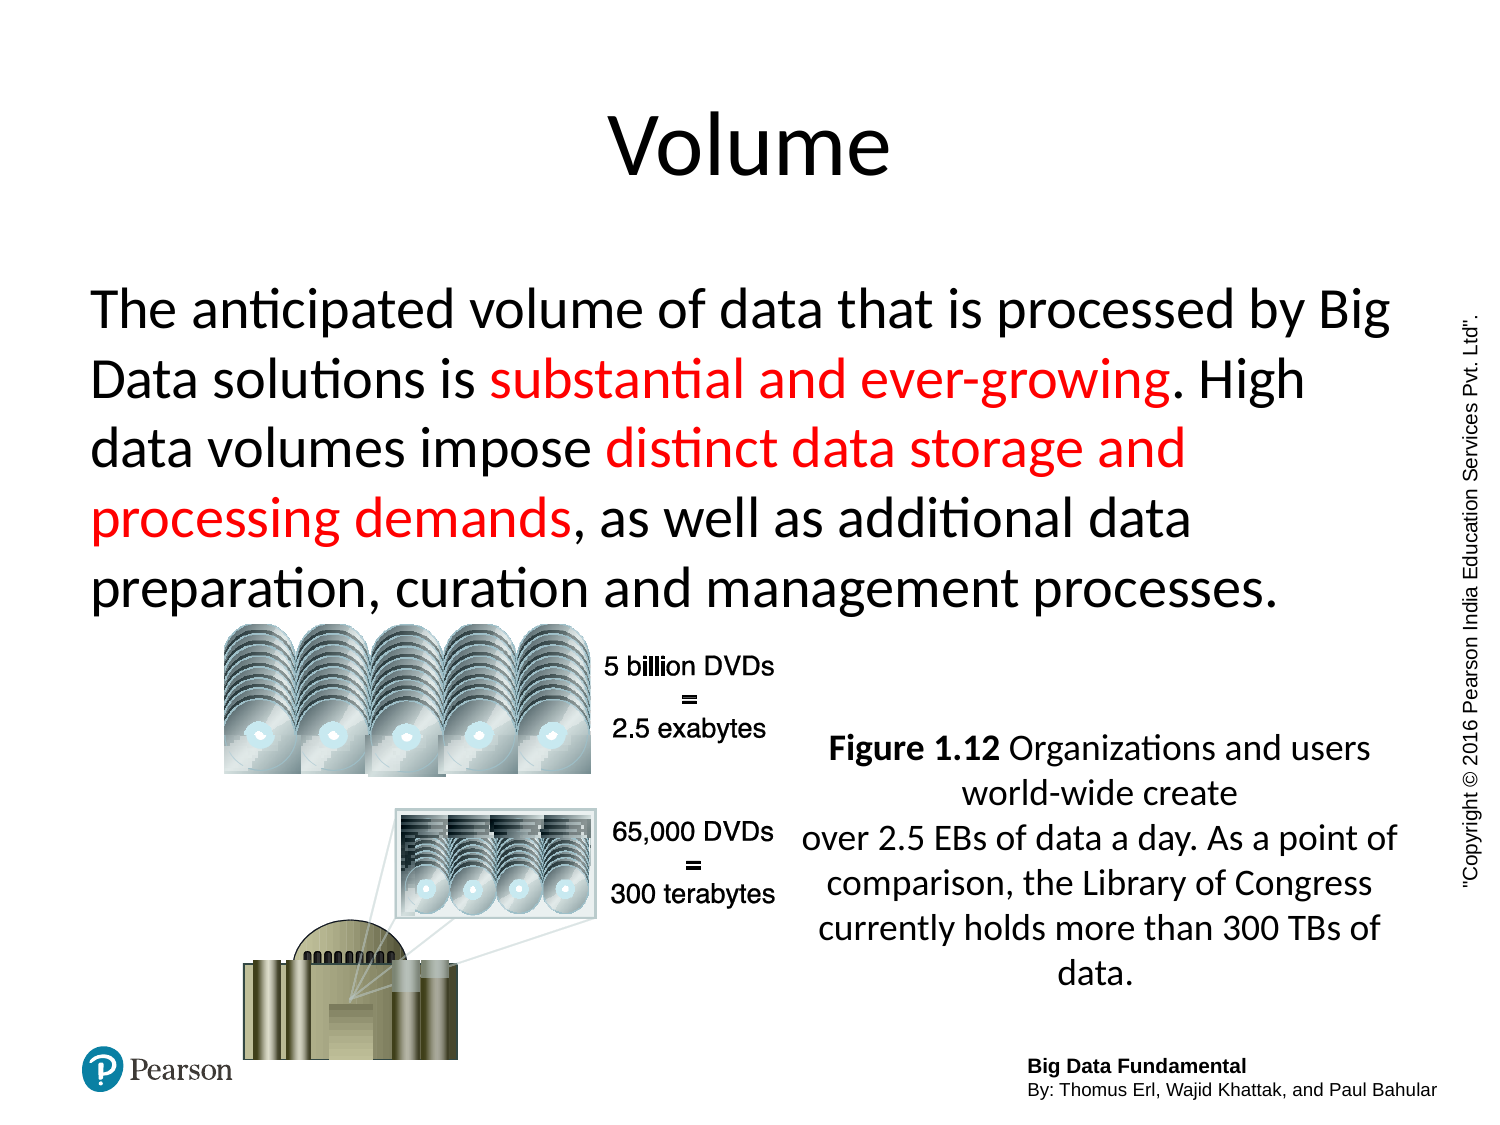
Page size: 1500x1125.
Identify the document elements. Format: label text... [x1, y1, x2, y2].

picture [224, 624, 778, 1061]
title Volume [75, 45, 1425, 233]
text_box Figure 1.12 Organizations and users world-wide create over 2.5 EBs of data a day. As a point of comparison, the Library of Congress currently holds more than 300 TBs of data. [782, 715, 1425, 1000]
list The anticipated volume of data that is processed by Big Data solutions is substantial and ever-growing. High data volumes impose distinct data storage and processing demands, as well as additional data preparation, curation and management processes. [75, 262, 1425, 1005]
